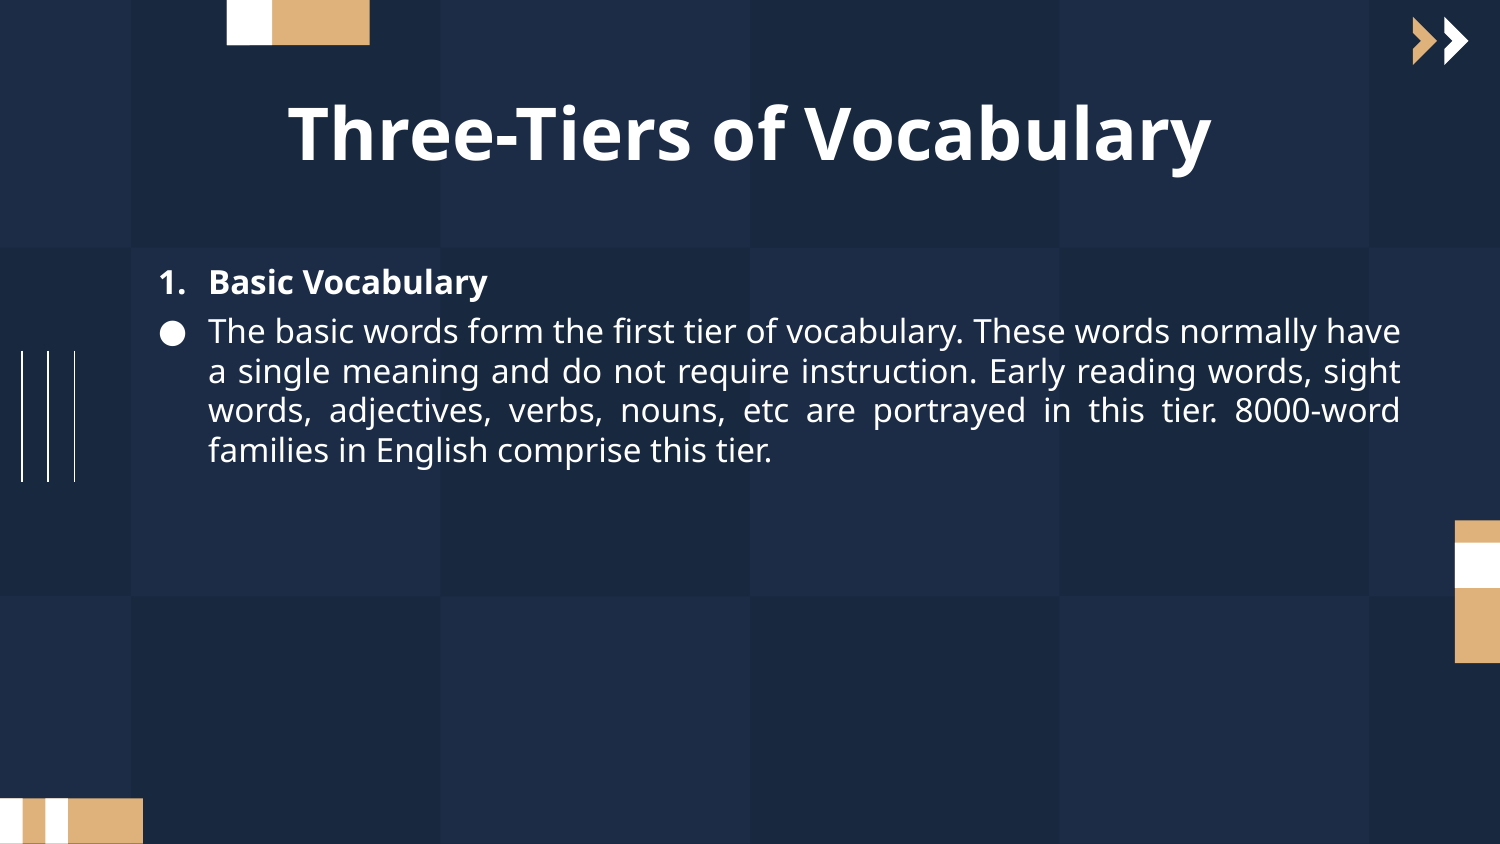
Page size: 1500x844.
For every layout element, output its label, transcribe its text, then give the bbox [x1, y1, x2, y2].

list Basic Vocabulary The basic words form the first tier of vocabulary. These words normally have a single meaning and do not require instruction. Early reading words, sight words, adjectives, verbs, nouns, etc are portrayed in this tier. 8000-word families in English comprise this tier. [118, 246, 1419, 682]
title Three-Tiers of Vocabulary [118, 72, 1382, 167]
